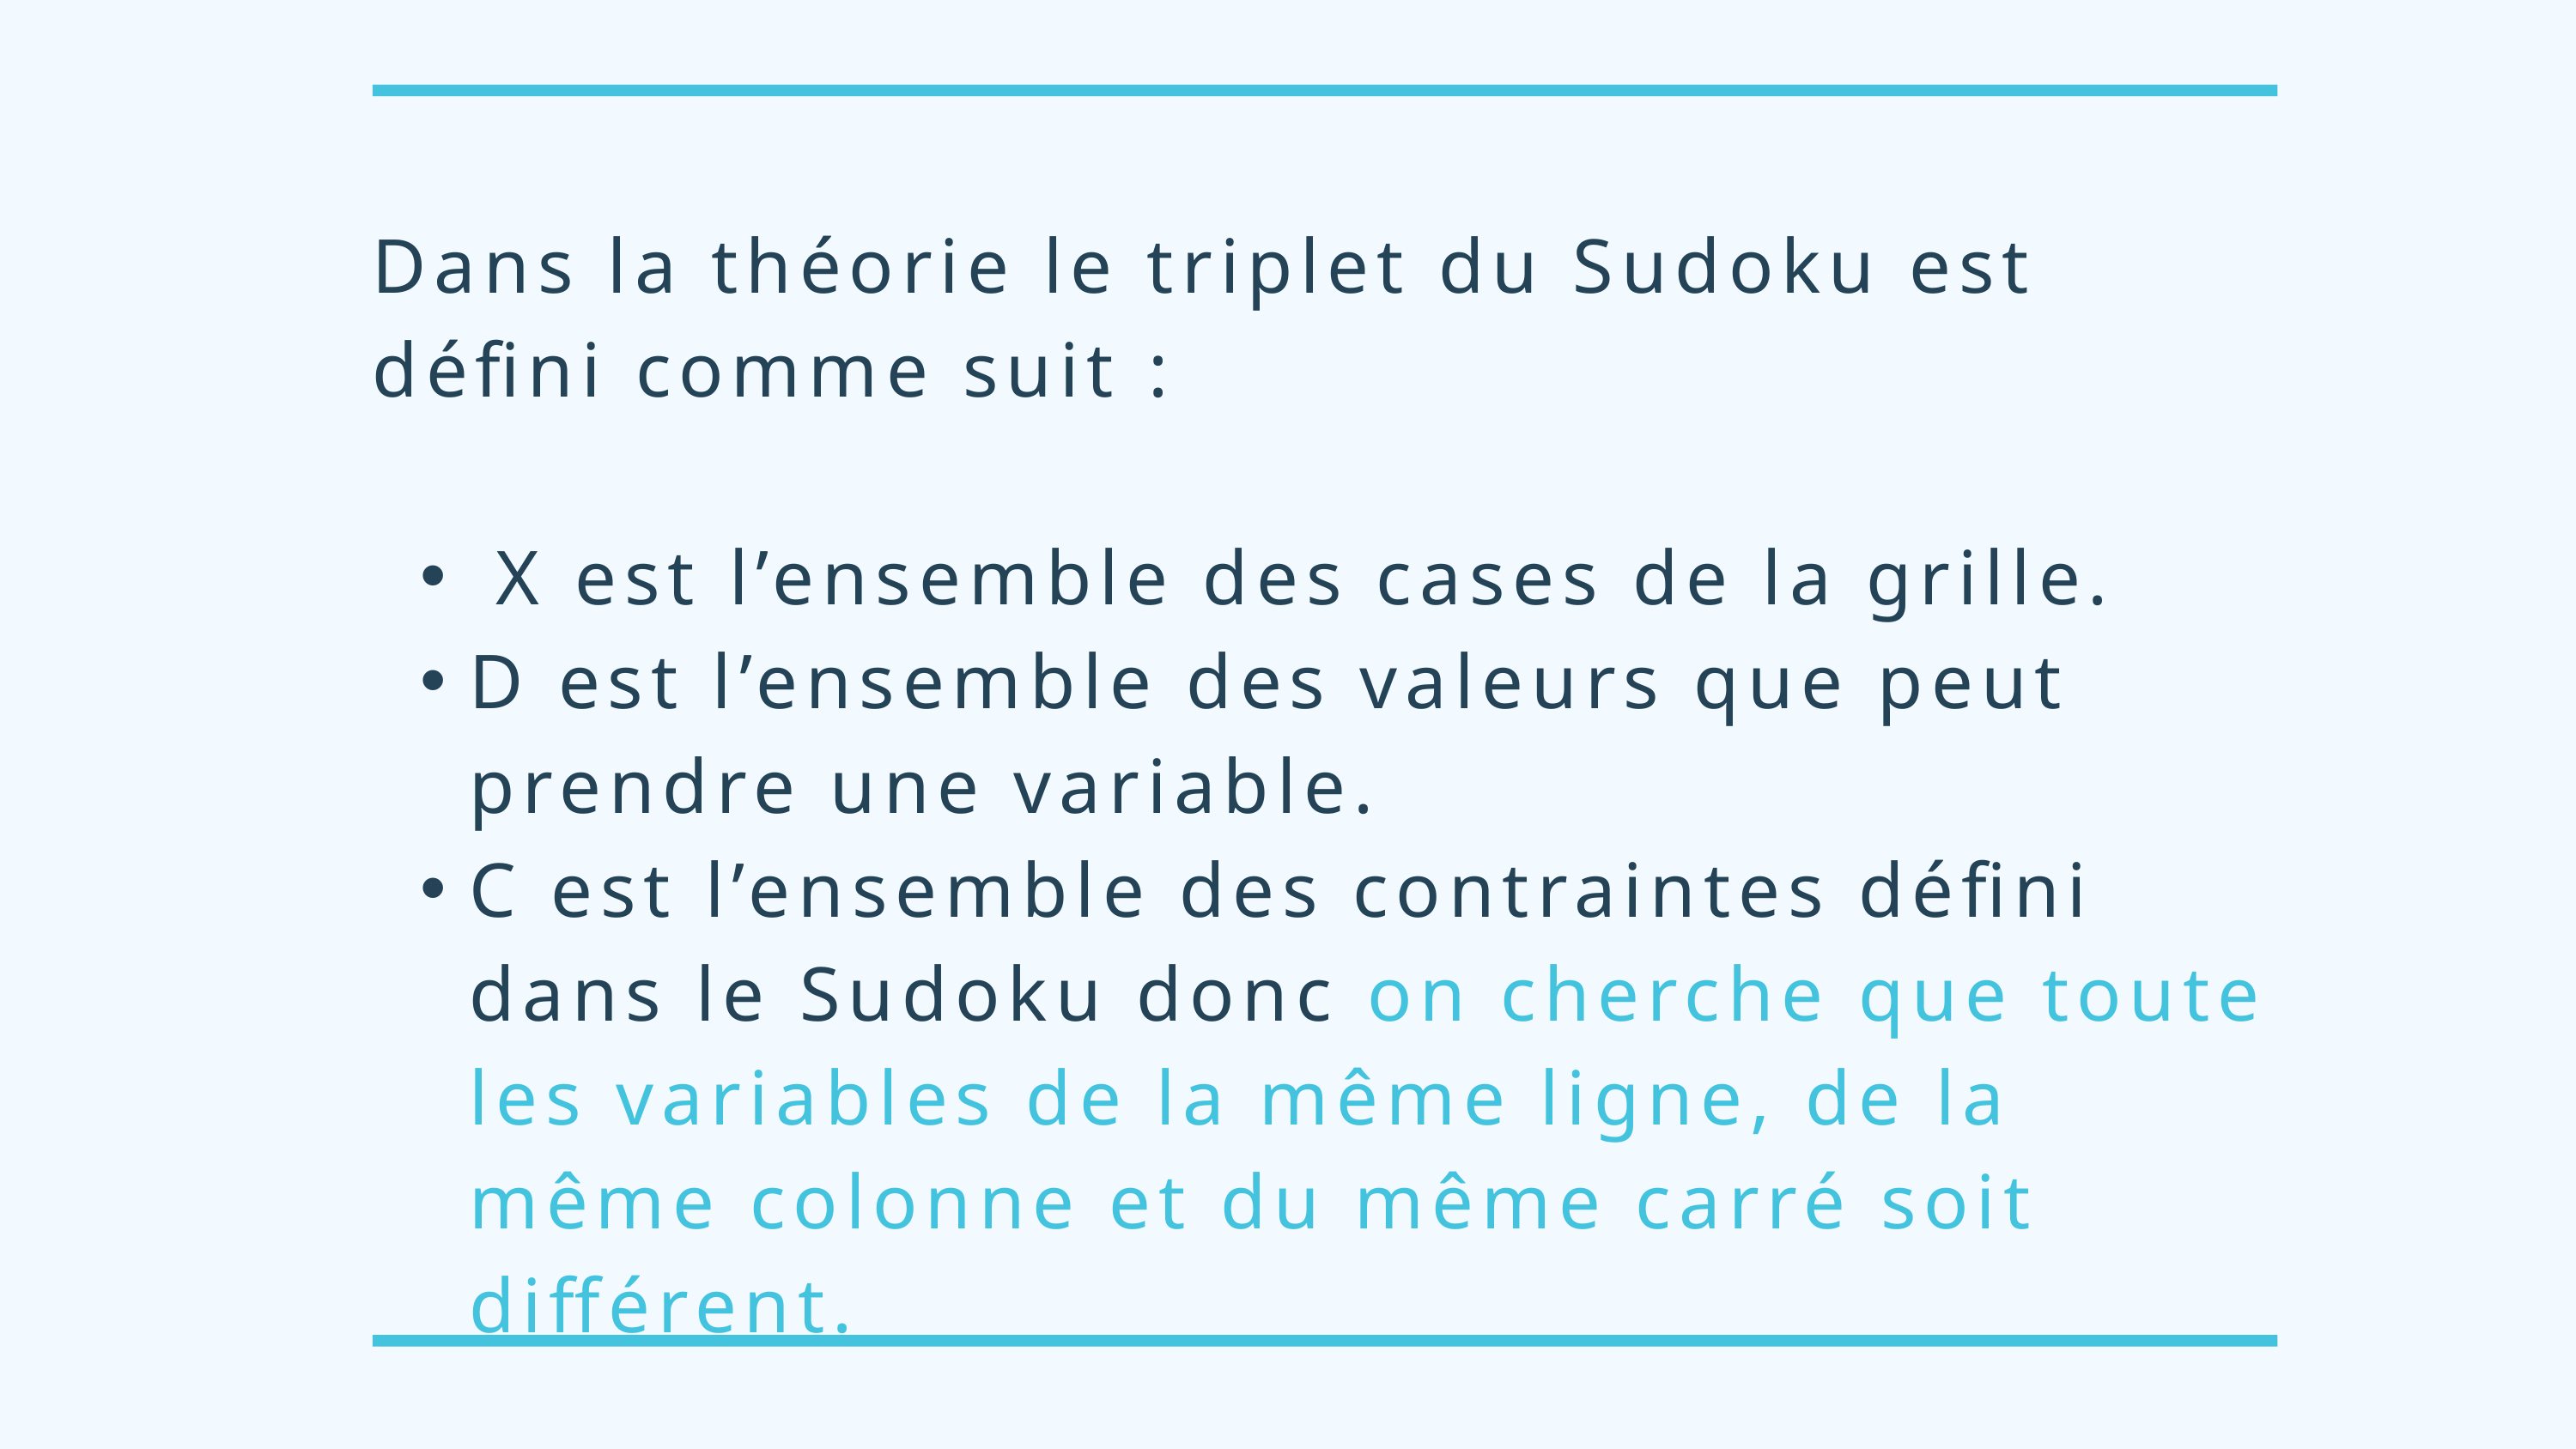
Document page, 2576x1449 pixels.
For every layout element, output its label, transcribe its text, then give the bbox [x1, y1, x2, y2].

text_box [372, 1335, 2278, 1347]
text_box Dans la théorie le triplet du Sudoku est défini comme suit : X est l’ensemble des cases de la grille. D est l’ensemble des valeurs que peut prendre une variable. C est l’ensemble des contraintes défini dans le Sudoku donc on cherche que toute les variables de la même ligne, de la même colonne et du même carré soit différent. [372, 203, 2278, 1335]
text_box [372, 84, 2278, 97]
